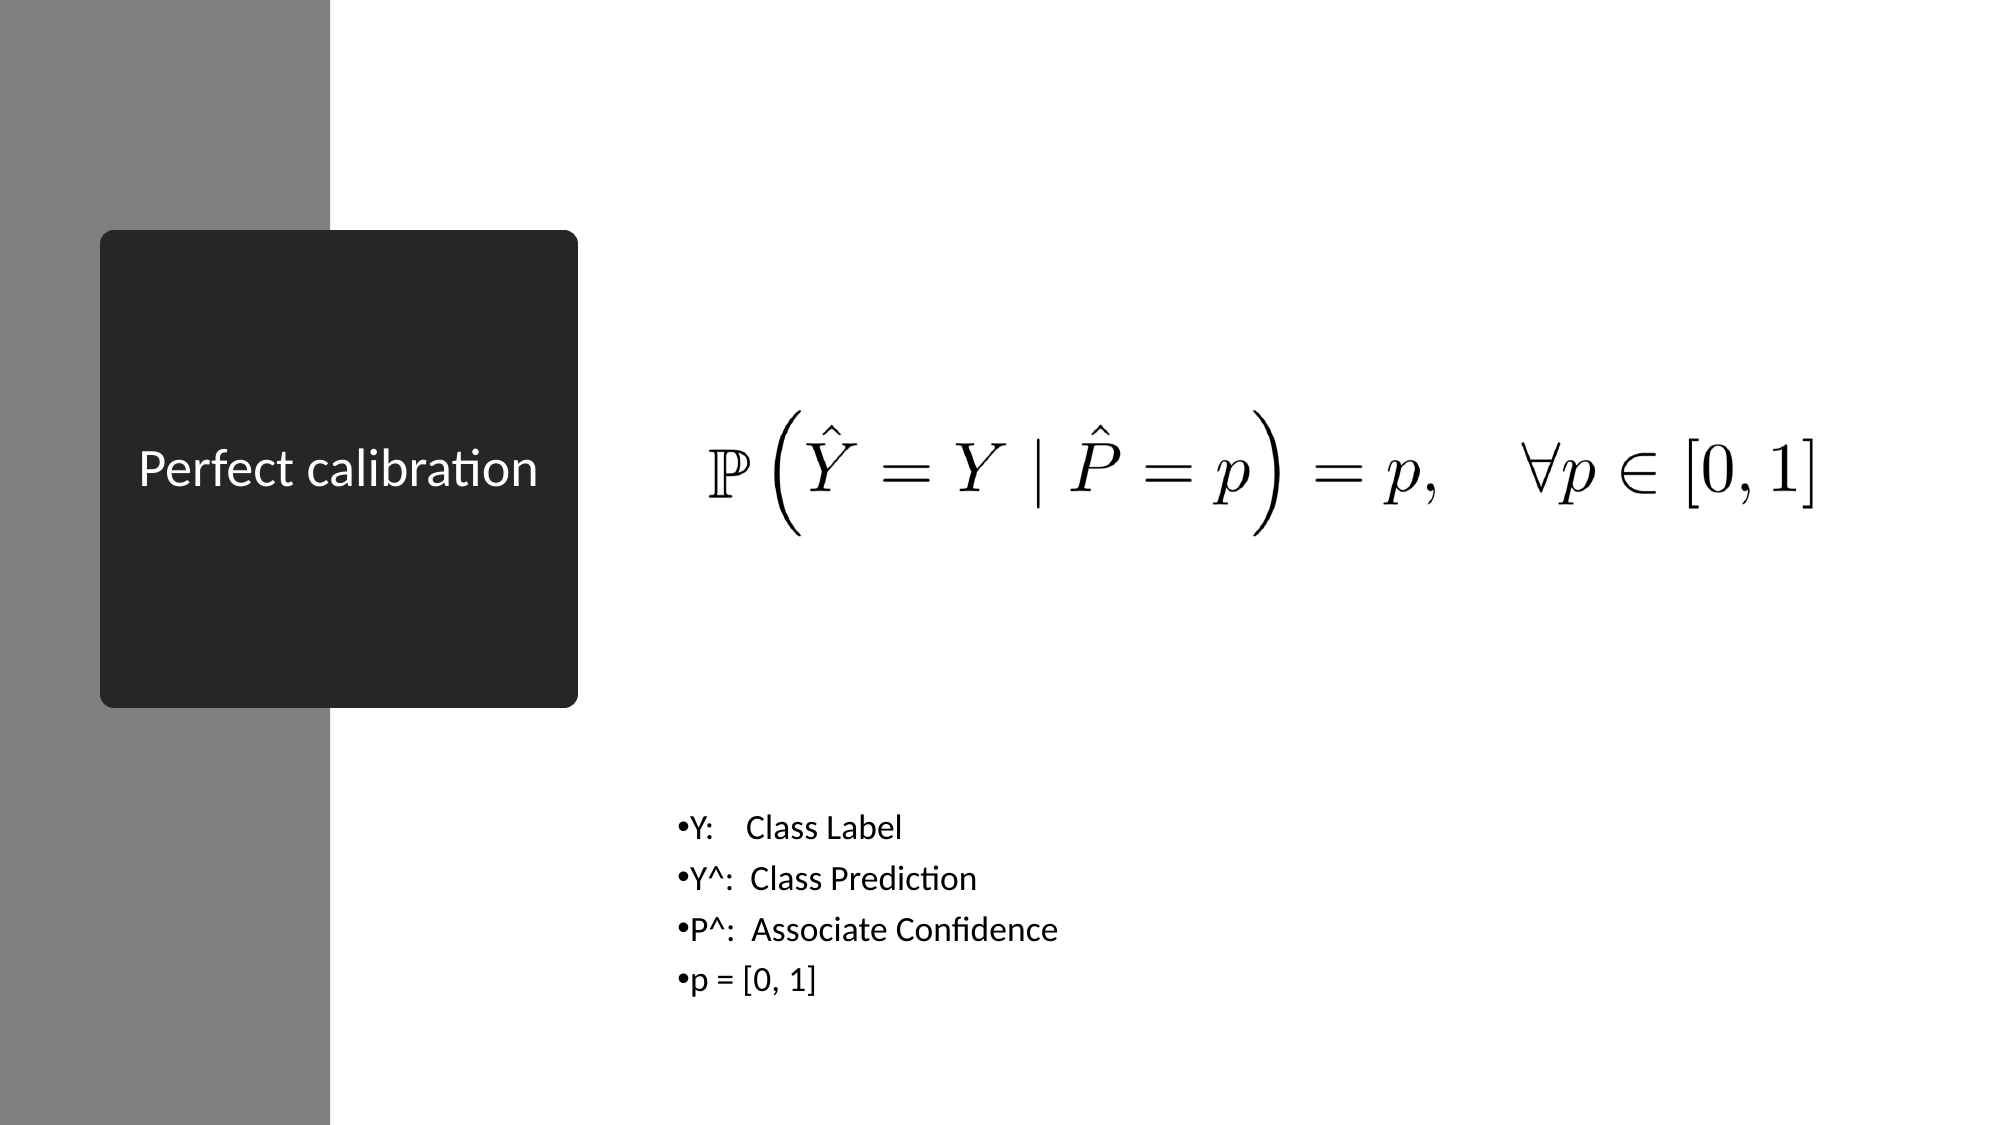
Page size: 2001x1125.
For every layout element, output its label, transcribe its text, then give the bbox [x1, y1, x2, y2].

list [662, 389, 1842, 549]
text_box Y: Class Label Y^: Class Prediction P^: Associate Confidence p = [0, 1] [662, 801, 1842, 1014]
text_box [0, 0, 331, 1125]
title Perfect calibration [113, 243, 564, 694]
